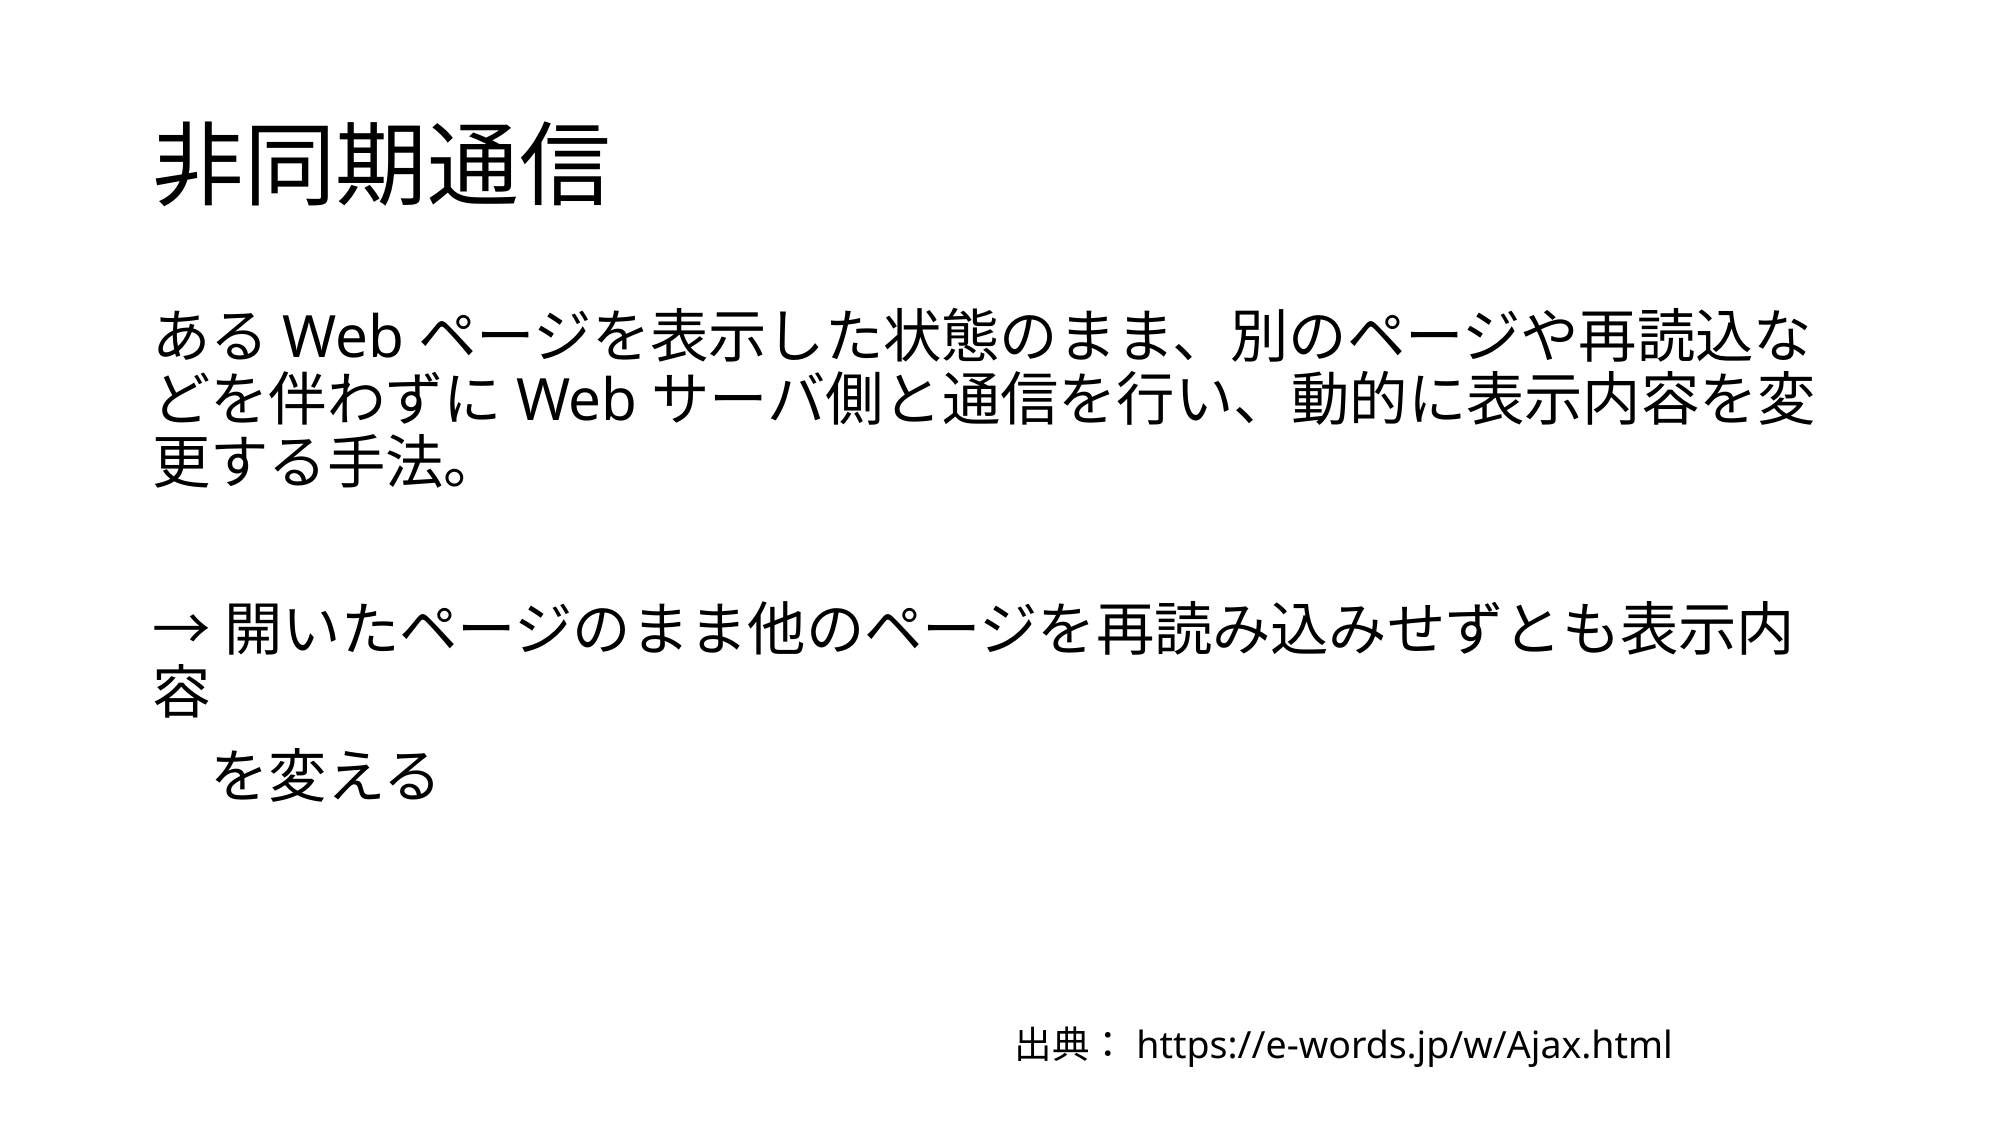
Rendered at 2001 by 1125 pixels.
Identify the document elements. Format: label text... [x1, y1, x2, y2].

list あるWebページを表示した状態のまま、別のページや再読込などを伴わずにWebサーバ側と通信を行い、動的に表示内容を変更する手法。 →開いたページのまま他のページを再読み込みせずとも表示内容 を変える [137, 299, 1863, 1014]
title 非同期通信 [137, 59, 1863, 278]
text_box 出典：https://e-words.jp/w/Ajax.html [1000, 1013, 2000, 1073]
